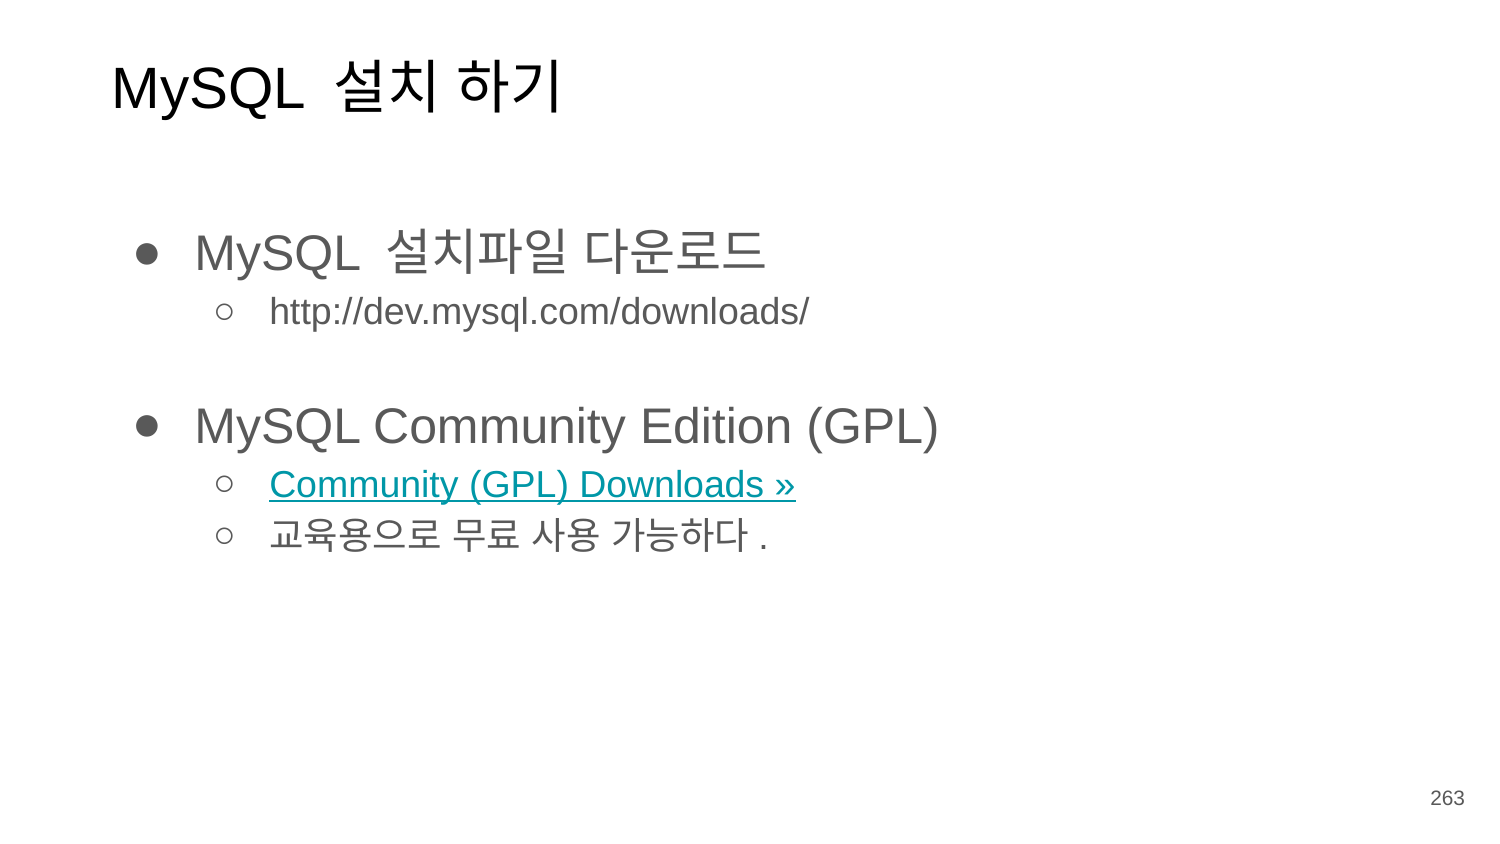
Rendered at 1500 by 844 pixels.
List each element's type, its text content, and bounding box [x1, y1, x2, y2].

title MySQL 설치 하기 [96, 35, 1500, 151]
slide_number 263 [1389, 764, 1480, 830]
list MySQL 설치파일 다운로드 http://dev.mysql.com/downloads/ MySQL Community Edition (GPL) Community (GPL) Downloads » 교육용으로 무료 사용 가능하다. [104, 196, 1353, 701]
